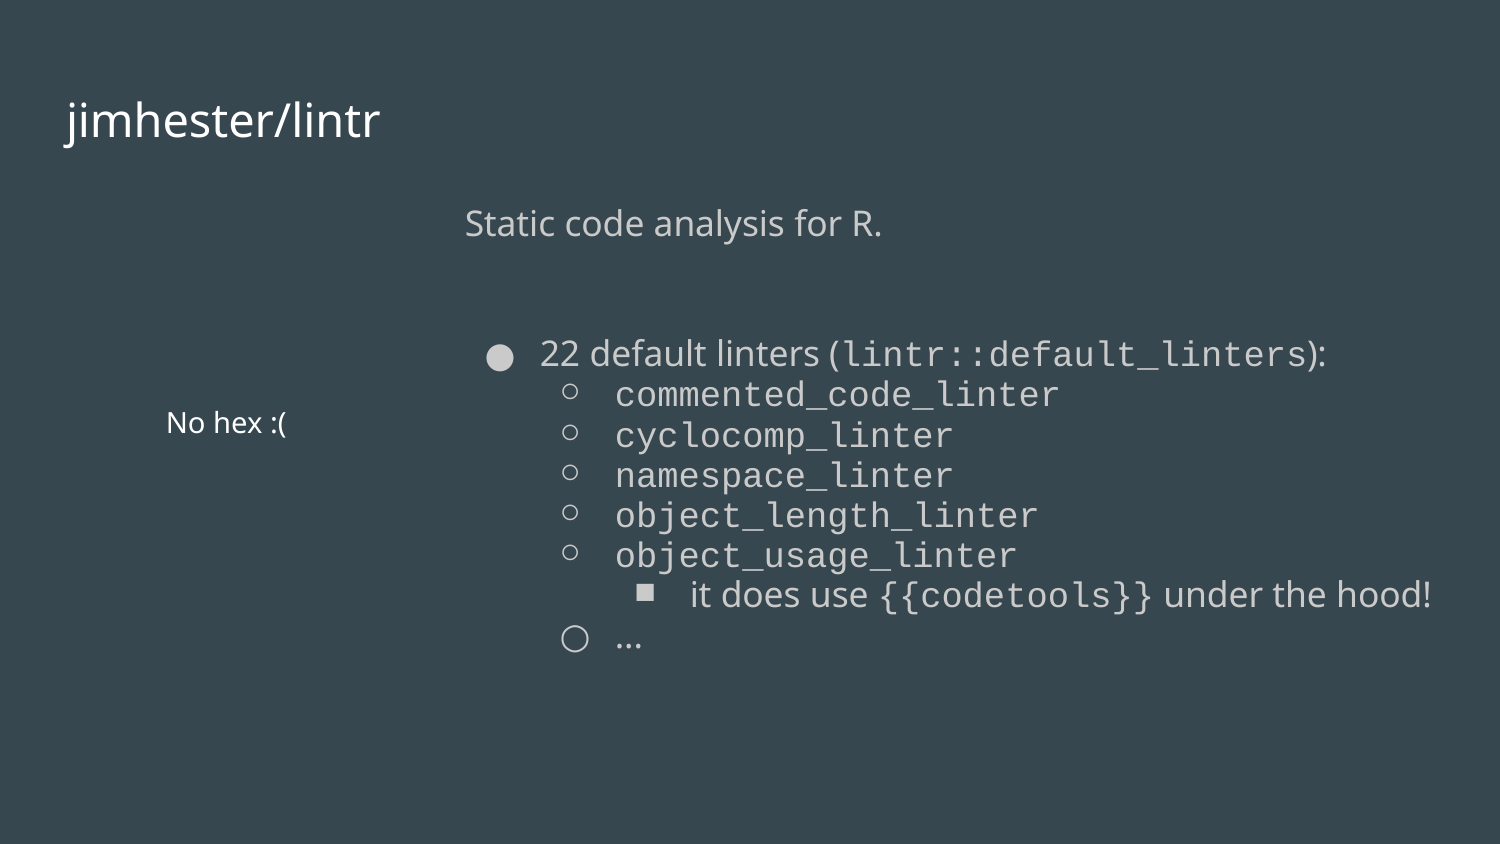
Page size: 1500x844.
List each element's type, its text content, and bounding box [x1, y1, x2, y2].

list Static code analysis for R. 22 default linters (lintr::default_linters): commented_code_linter cyclocomp_linter namespace_linter object_length_linter object_usage_linter it does use {{codetools}} under the hood! ... [449, 189, 1449, 750]
title jimhester/lintr [51, 72, 1449, 167]
text_box No hex :( [150, 388, 307, 454]
